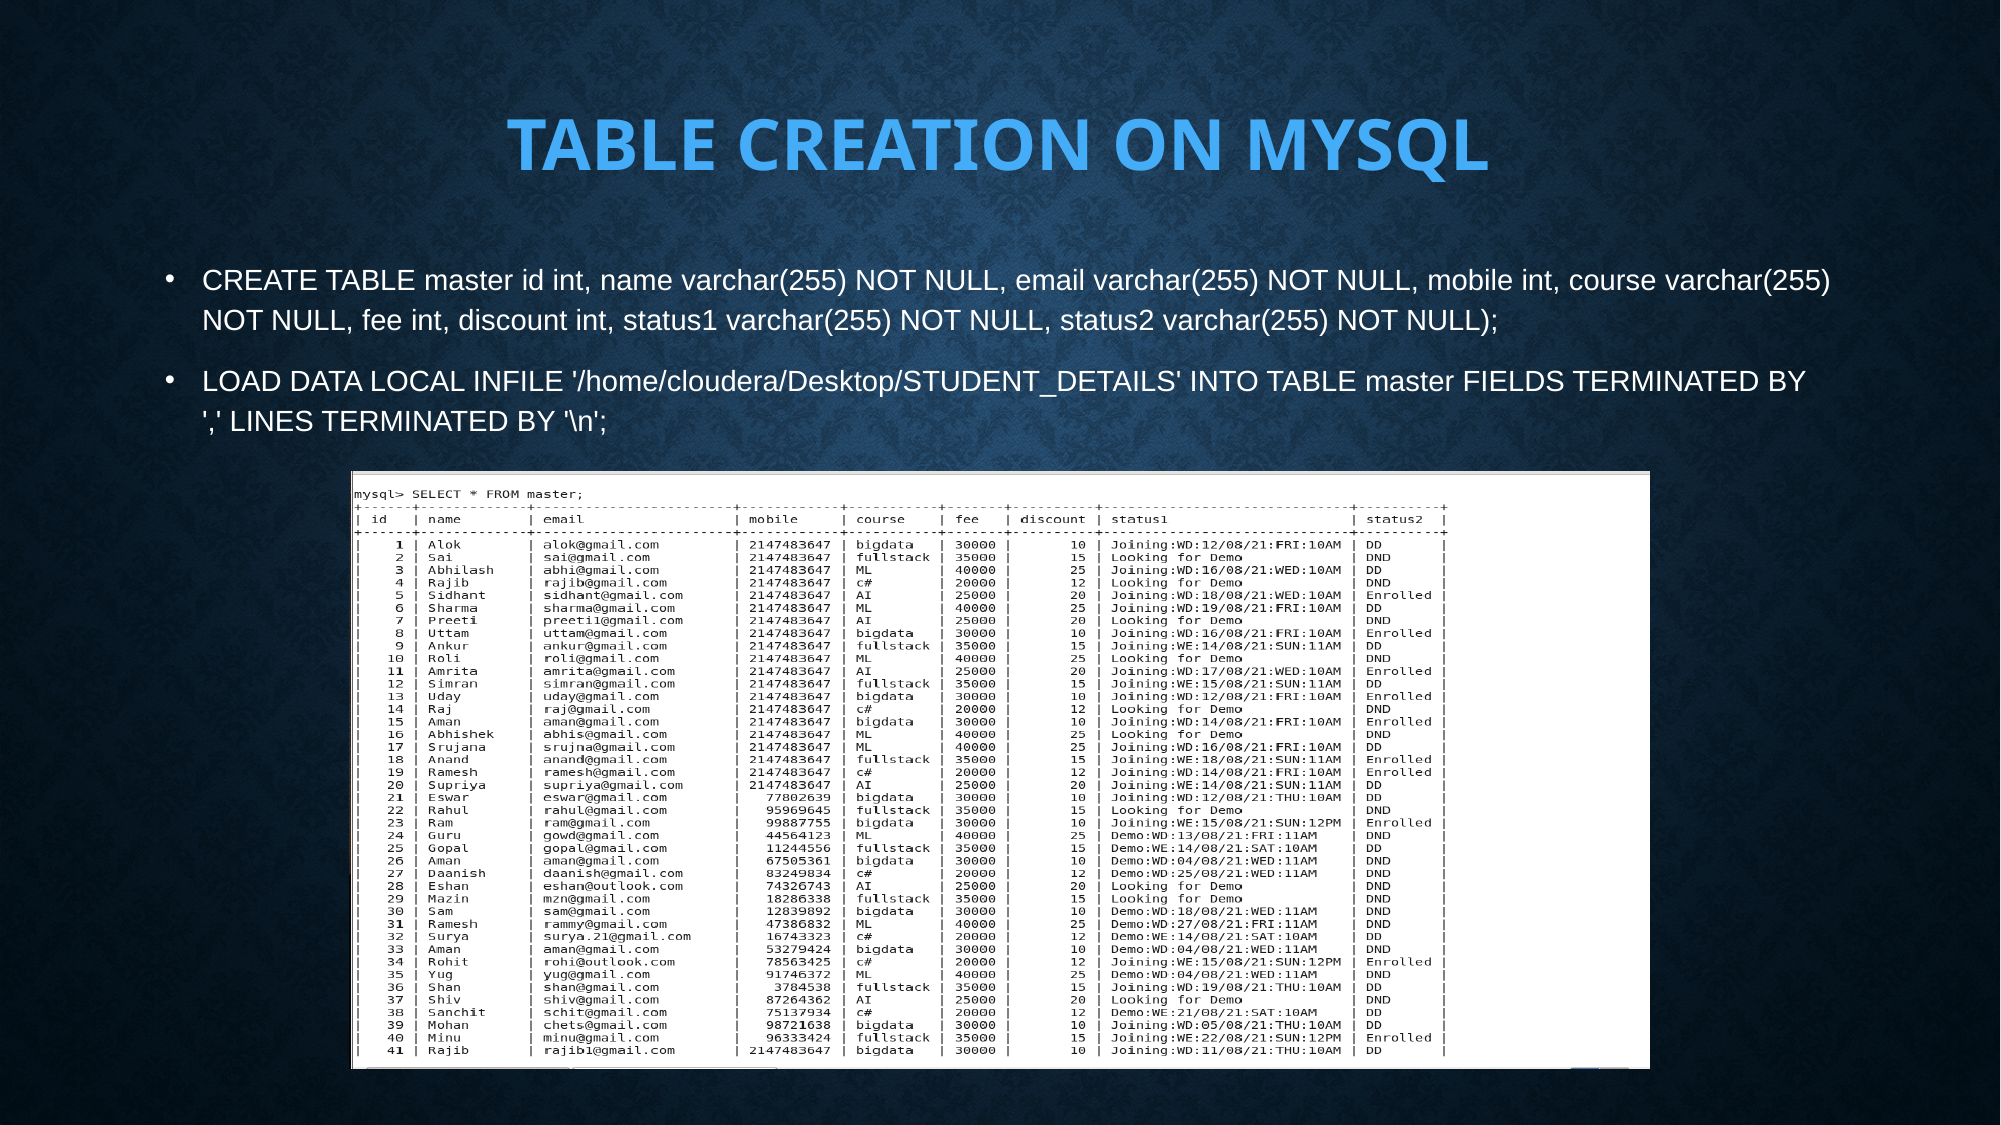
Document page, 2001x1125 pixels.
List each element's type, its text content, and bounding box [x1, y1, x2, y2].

text_box CREATE TABLE master id int, name varchar(255) NOT NULL, email varchar(255) NOT NULL, mobile int, course varchar(255) NOT NULL, fee int, discount int, status1 varchar(255) NOT NULL, status2 varchar(255) NOT NULL); LOAD DATA LOCAL INFILE '/home/cloudera/Desktop/STUDENT_DETAILS' INTO TABLE master FIELDS TERMINATED BY ',' LINES TERMINATED BY '\n'; [149, 248, 1849, 485]
text_box TABLE CREATION ON MYSQL [149, 99, 1849, 195]
picture [0, 0, 2001, 1125]
